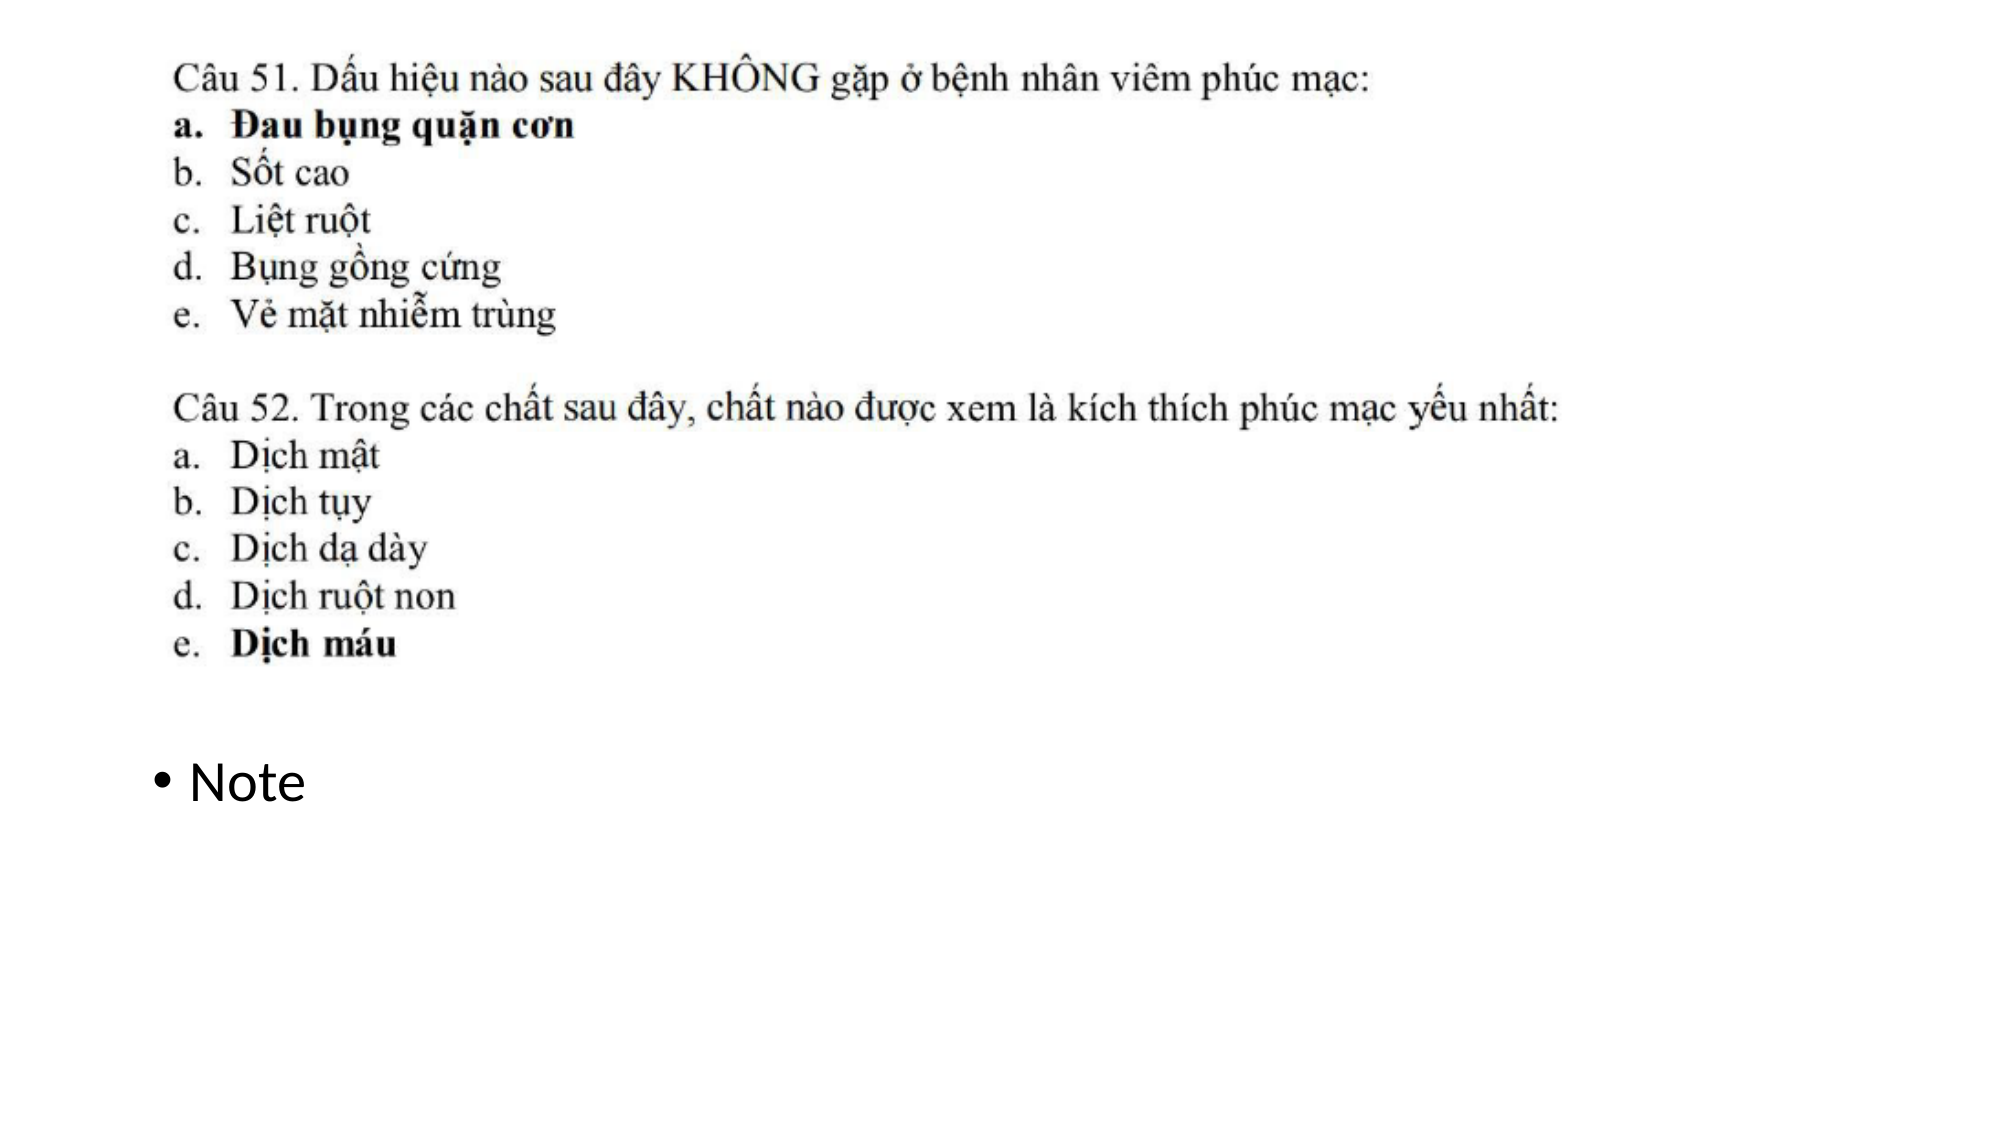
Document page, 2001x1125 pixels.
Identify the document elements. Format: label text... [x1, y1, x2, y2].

list Note [137, 743, 1863, 1014]
picture [137, 38, 1613, 683]
